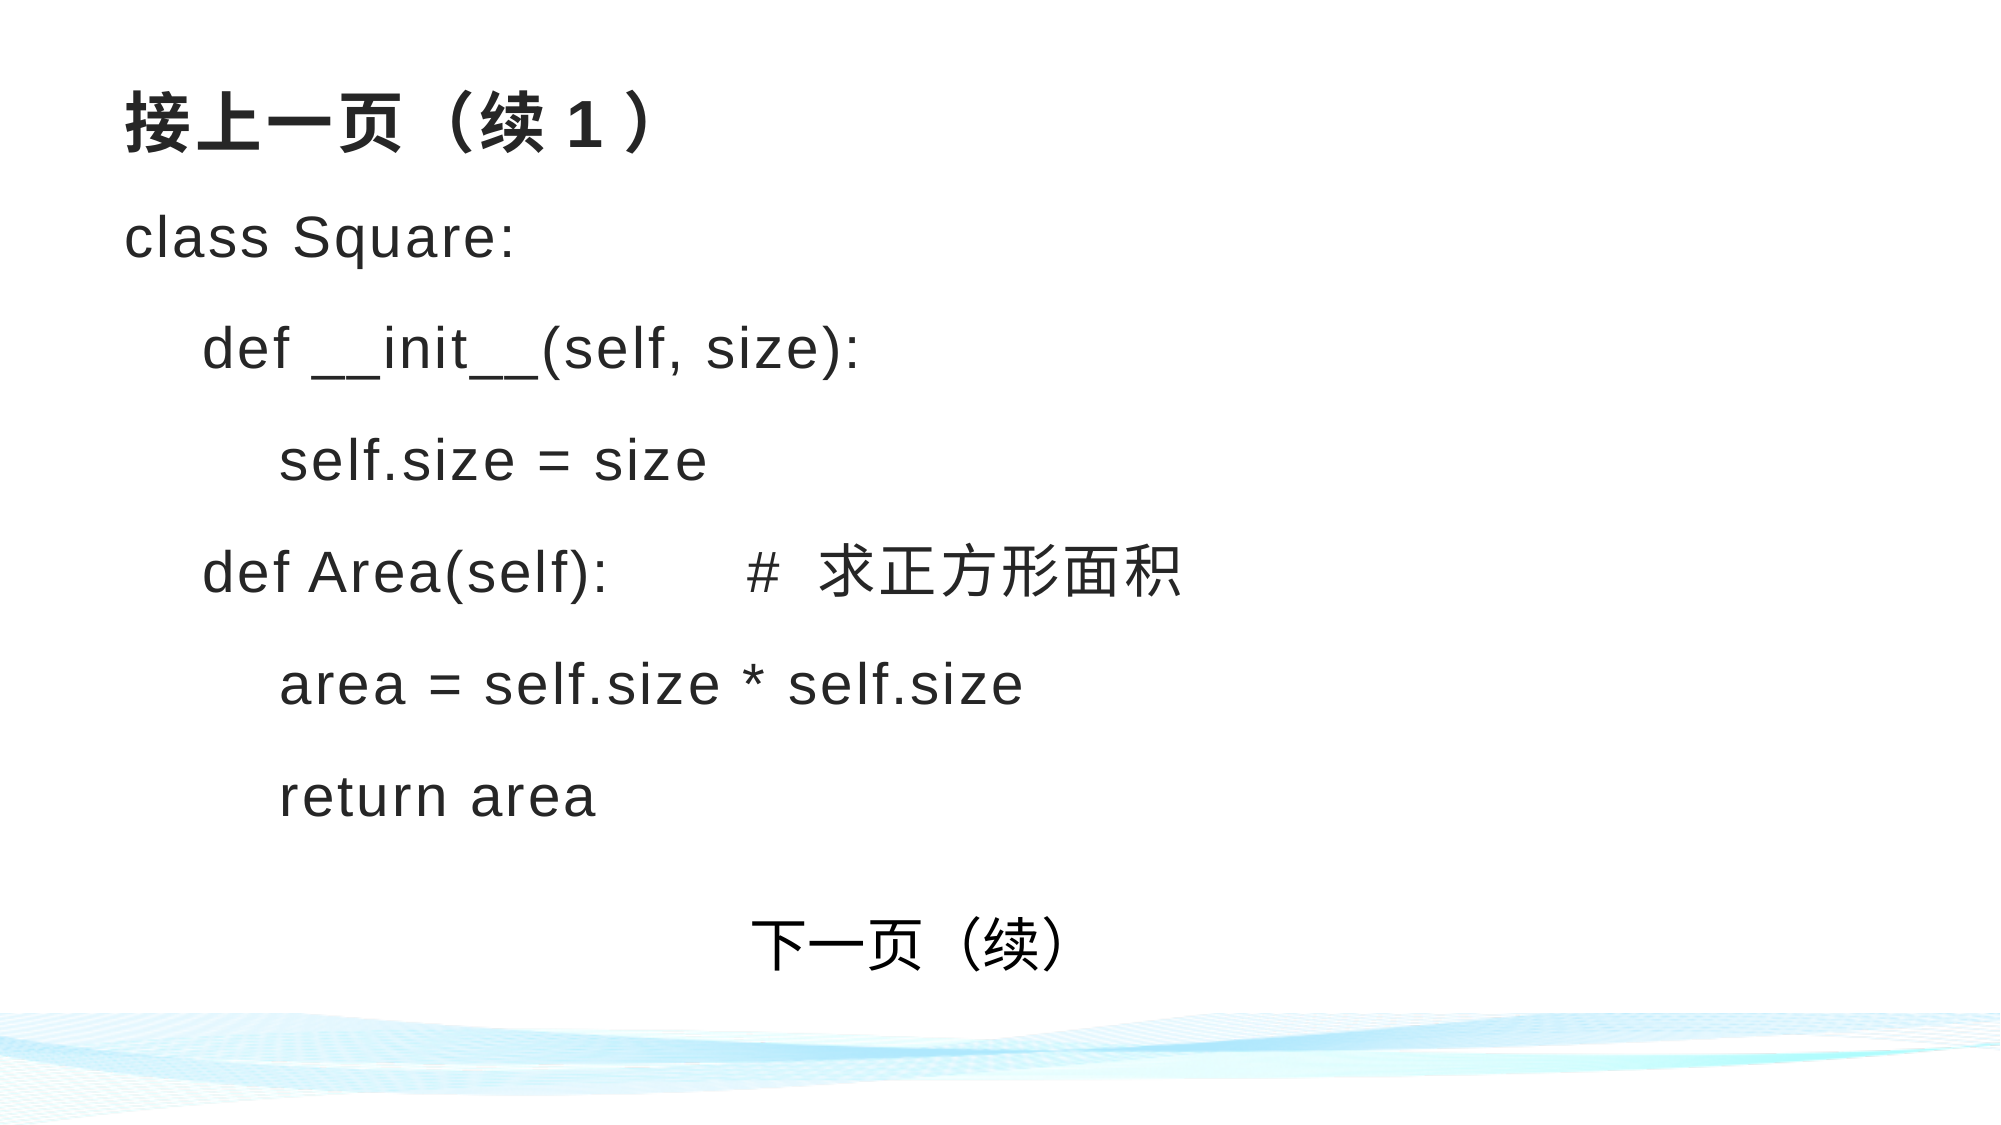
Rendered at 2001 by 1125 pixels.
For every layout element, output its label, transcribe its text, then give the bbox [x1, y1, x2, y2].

text_box 下一页（续） [735, 901, 1225, 986]
title 接上一页（续1） [109, 72, 1891, 169]
list class Square: def __init__(self, size): self.size = size def Area(self): # 求正方形面积 area = self.size * self.size return area [109, 170, 1891, 1041]
picture [0, 1013, 2000, 1125]
